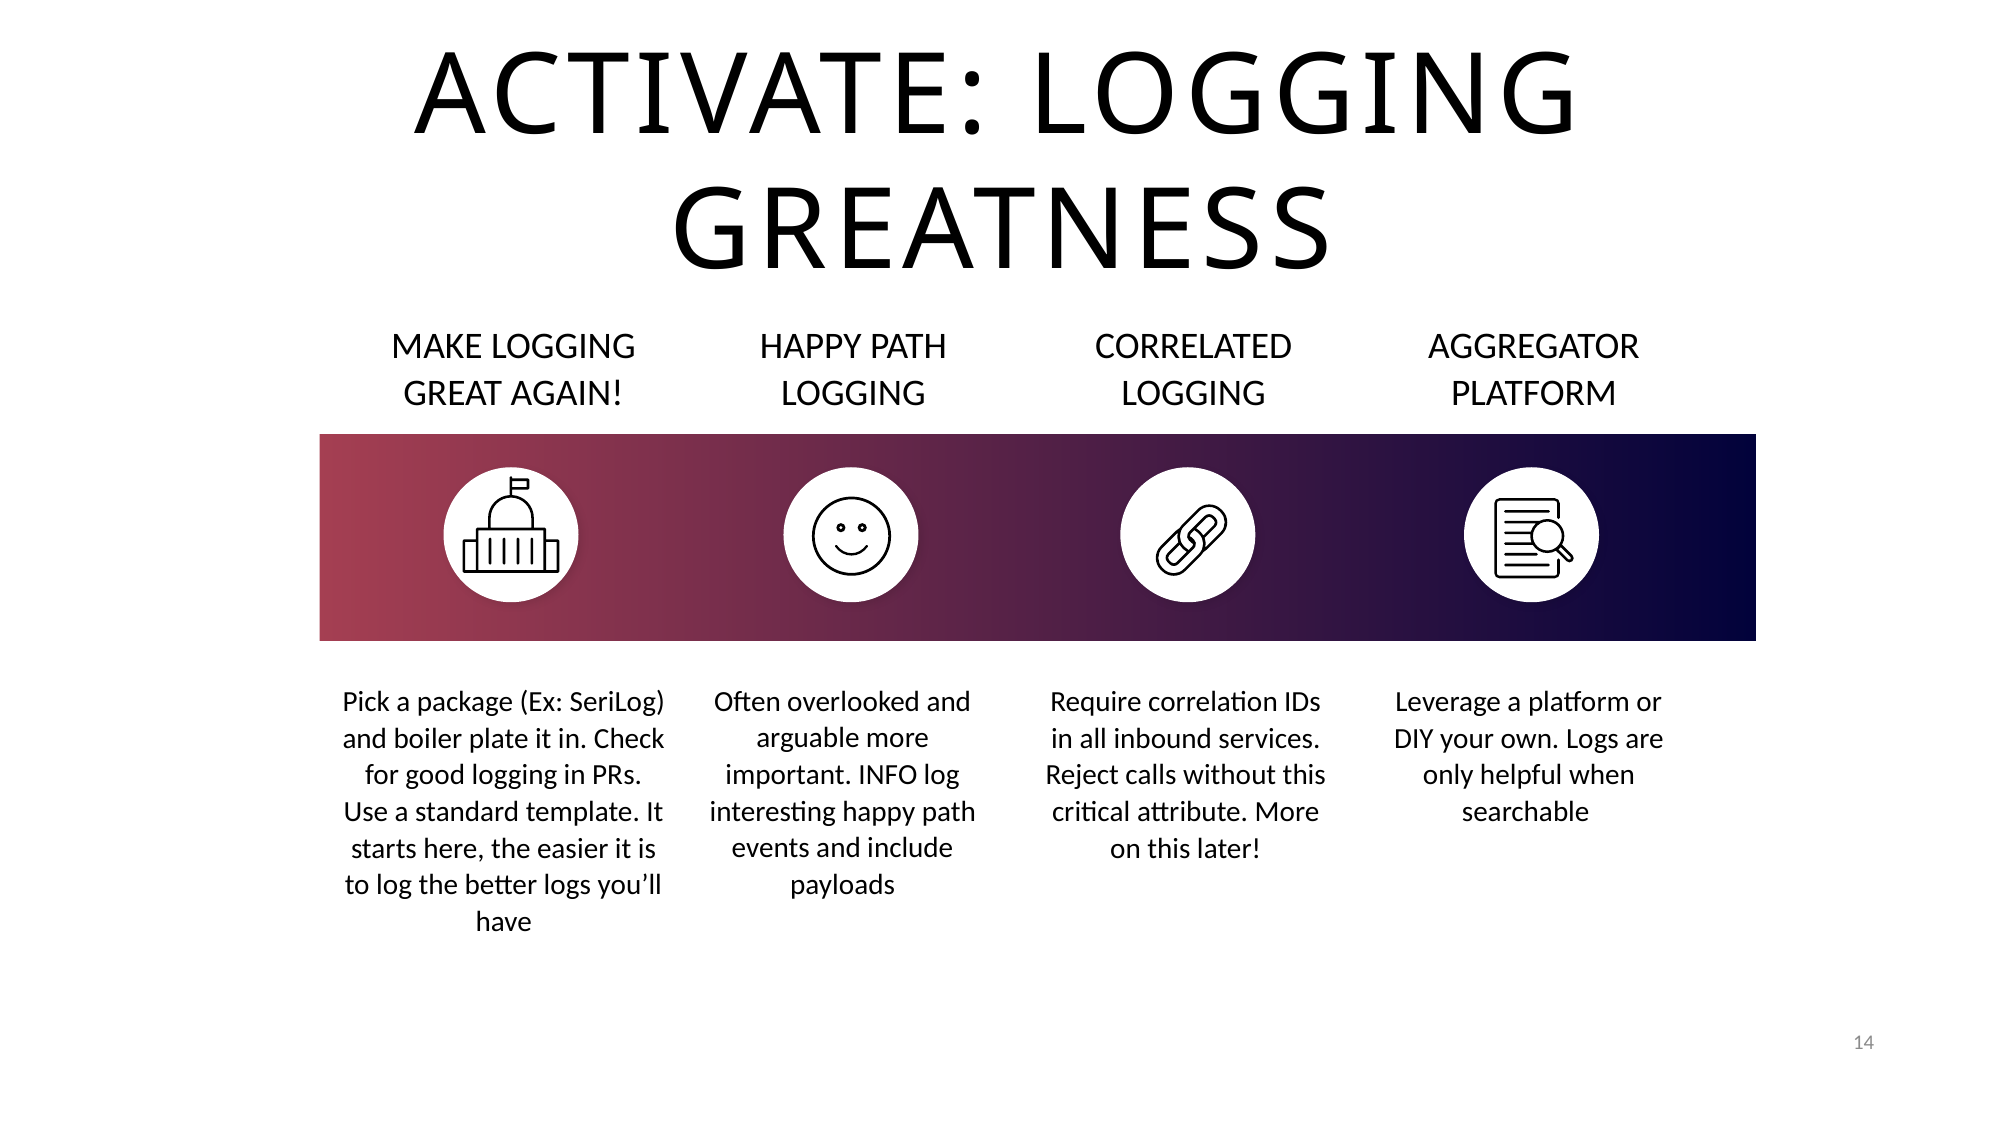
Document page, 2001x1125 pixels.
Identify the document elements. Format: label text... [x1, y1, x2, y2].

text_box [372, 318, 1675, 416]
text_box [783, 467, 919, 603]
text_box Require correlation IDs in all inbound services. Reject calls without this critical attribute. More on this later! [1044, 680, 1327, 842]
text_box [443, 488, 579, 603]
text_box [319, 434, 1756, 641]
text_box Leverage a platform or DIY your own. Logs are only helpful when searchable [1387, 680, 1670, 825]
text_box [477, 467, 545, 476]
text_box Often overlooked and arguable more important. INFO log interesting happy path events and include payloads [701, 680, 984, 840]
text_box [811, 496, 892, 576]
text_box [1464, 467, 1600, 603]
slide_number 14 [1831, 1027, 1875, 1056]
text_box [1120, 467, 1256, 603]
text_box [462, 476, 560, 573]
text_box [1155, 504, 1228, 576]
title ACTIVATE: LOGGING GREATNESS [125, 112, 1877, 200]
text_box Pick a package (Ex: SeriLog) and boiler plate it in. Check for good logging in PRs. Use a standard template. It starts here, the easier it is to log the better logs you’ll have [340, 680, 667, 996]
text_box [1494, 498, 1574, 579]
